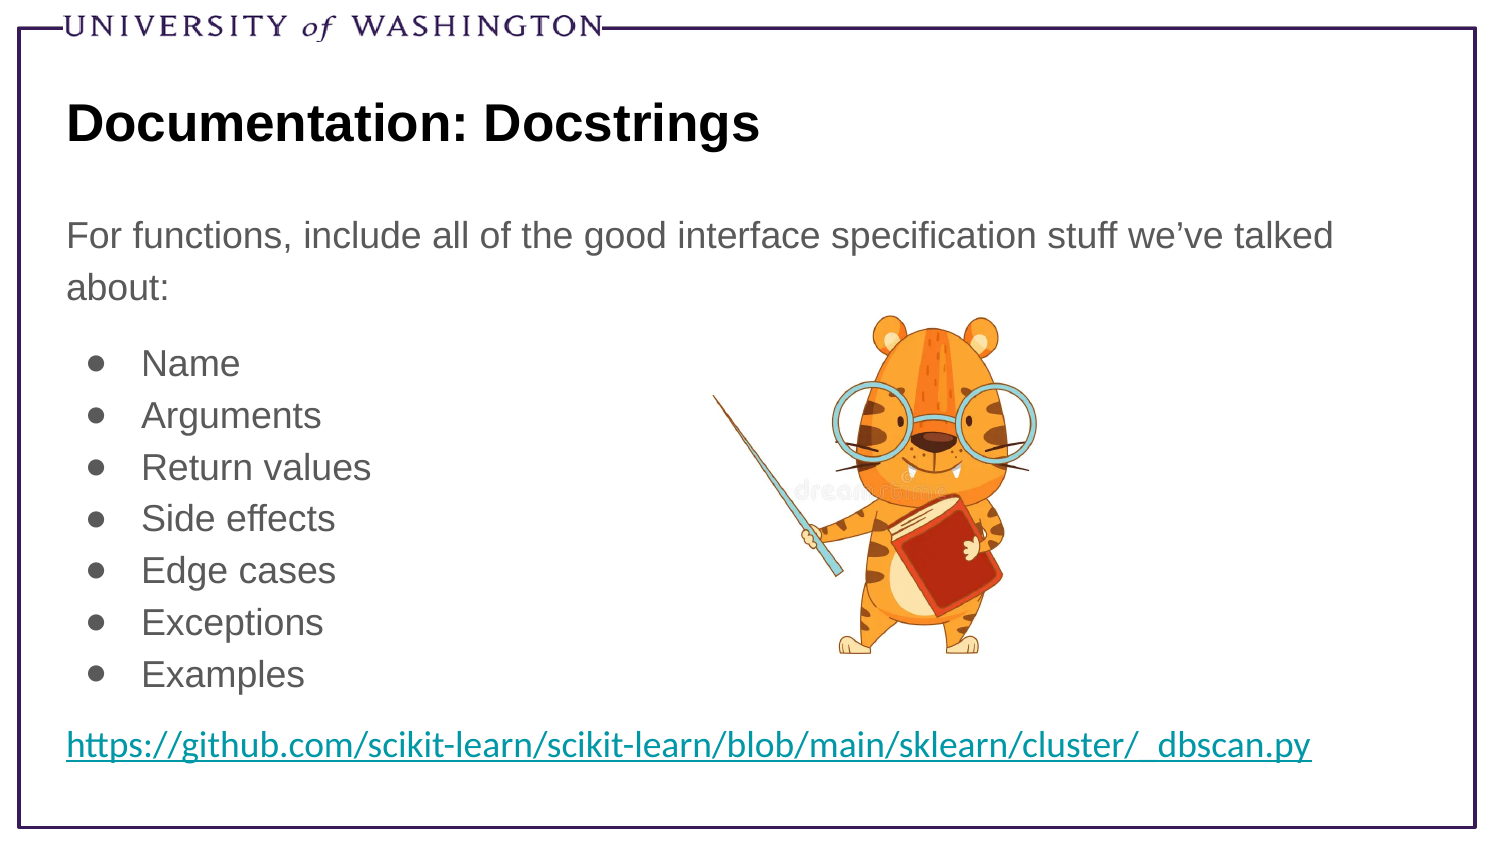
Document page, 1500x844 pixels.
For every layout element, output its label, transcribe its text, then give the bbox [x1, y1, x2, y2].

list For functions, include all of the good interface specification stuff we’ve talked about: Name Arguments Return values Side effects Edge cases Exceptions Examples https://github.com/scikit-learn/scikit-learn/blob/main/sklearn/cluster/_dbscan.py [51, 189, 1449, 815]
picture [15, 15, 1480, 830]
title Documentation: Docstrings [51, 72, 1449, 167]
